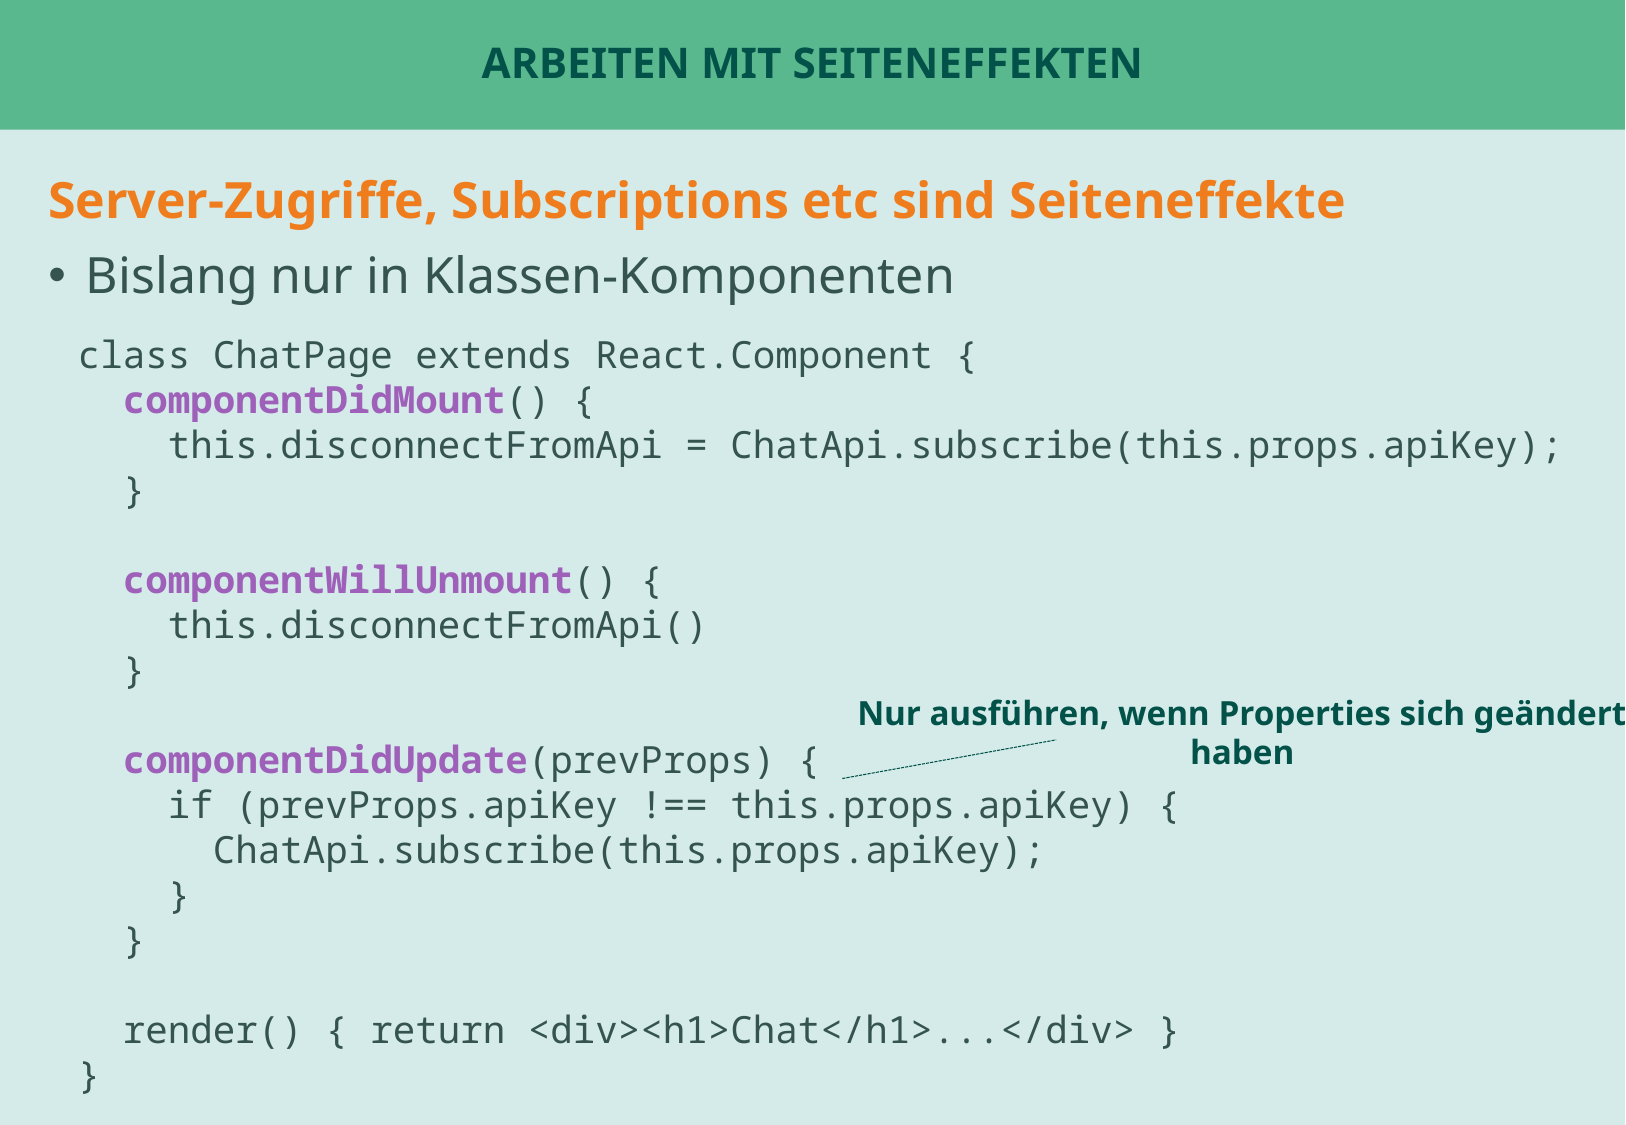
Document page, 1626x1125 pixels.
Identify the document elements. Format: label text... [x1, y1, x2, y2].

text_box class ChatPage extends React.Component { componentDidMount() { this.disconnectFromApi = ChatApi.subscribe(this.props.apiKey); } componentWillUnmount() { this.disconnectFromApi() } componentDidUpdate(prevProps) { if (prevProps.apiKey !== this.props.apiKey) { ChatApi.subscribe(this.props.apiKey); } } render() { return <div><h1>Chat</h1>...</div> } } [63, 323, 1622, 1125]
list Server-Zugriffe, Subscriptions etc sind Seiteneffekte Bislang nur in Klassen-Komponenten [33, 168, 1592, 1043]
text_box Nur ausführen, wenn Properties sich geändert haben [842, 684, 1625, 779]
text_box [842, 739, 1057, 779]
title Arbeiten mit Seiteneffekten [0, 0, 1625, 130]
